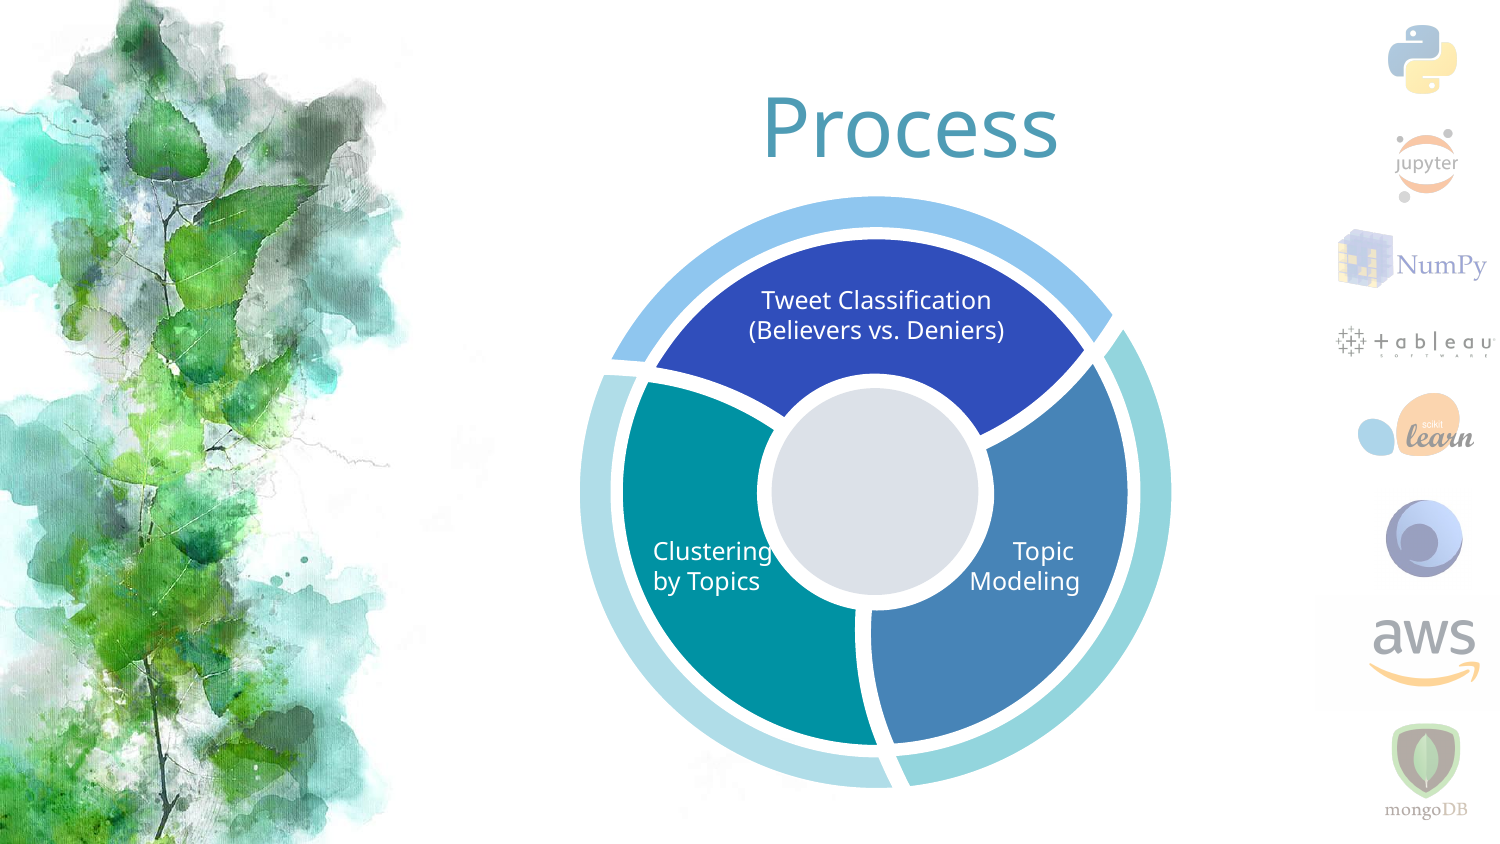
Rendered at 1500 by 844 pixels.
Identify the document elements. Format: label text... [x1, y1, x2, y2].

picture [1357, 392, 1474, 456]
text_box Process [760, 33, 1305, 175]
picture [1393, 127, 1459, 204]
text_box [1305, 0, 1500, 844]
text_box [496, 159, 1152, 836]
picture [1374, 488, 1472, 590]
picture [1388, 25, 1457, 95]
picture [1331, 320, 1500, 362]
picture [1338, 229, 1487, 288]
picture [0, 0, 1305, 844]
picture [1315, 595, 1500, 836]
